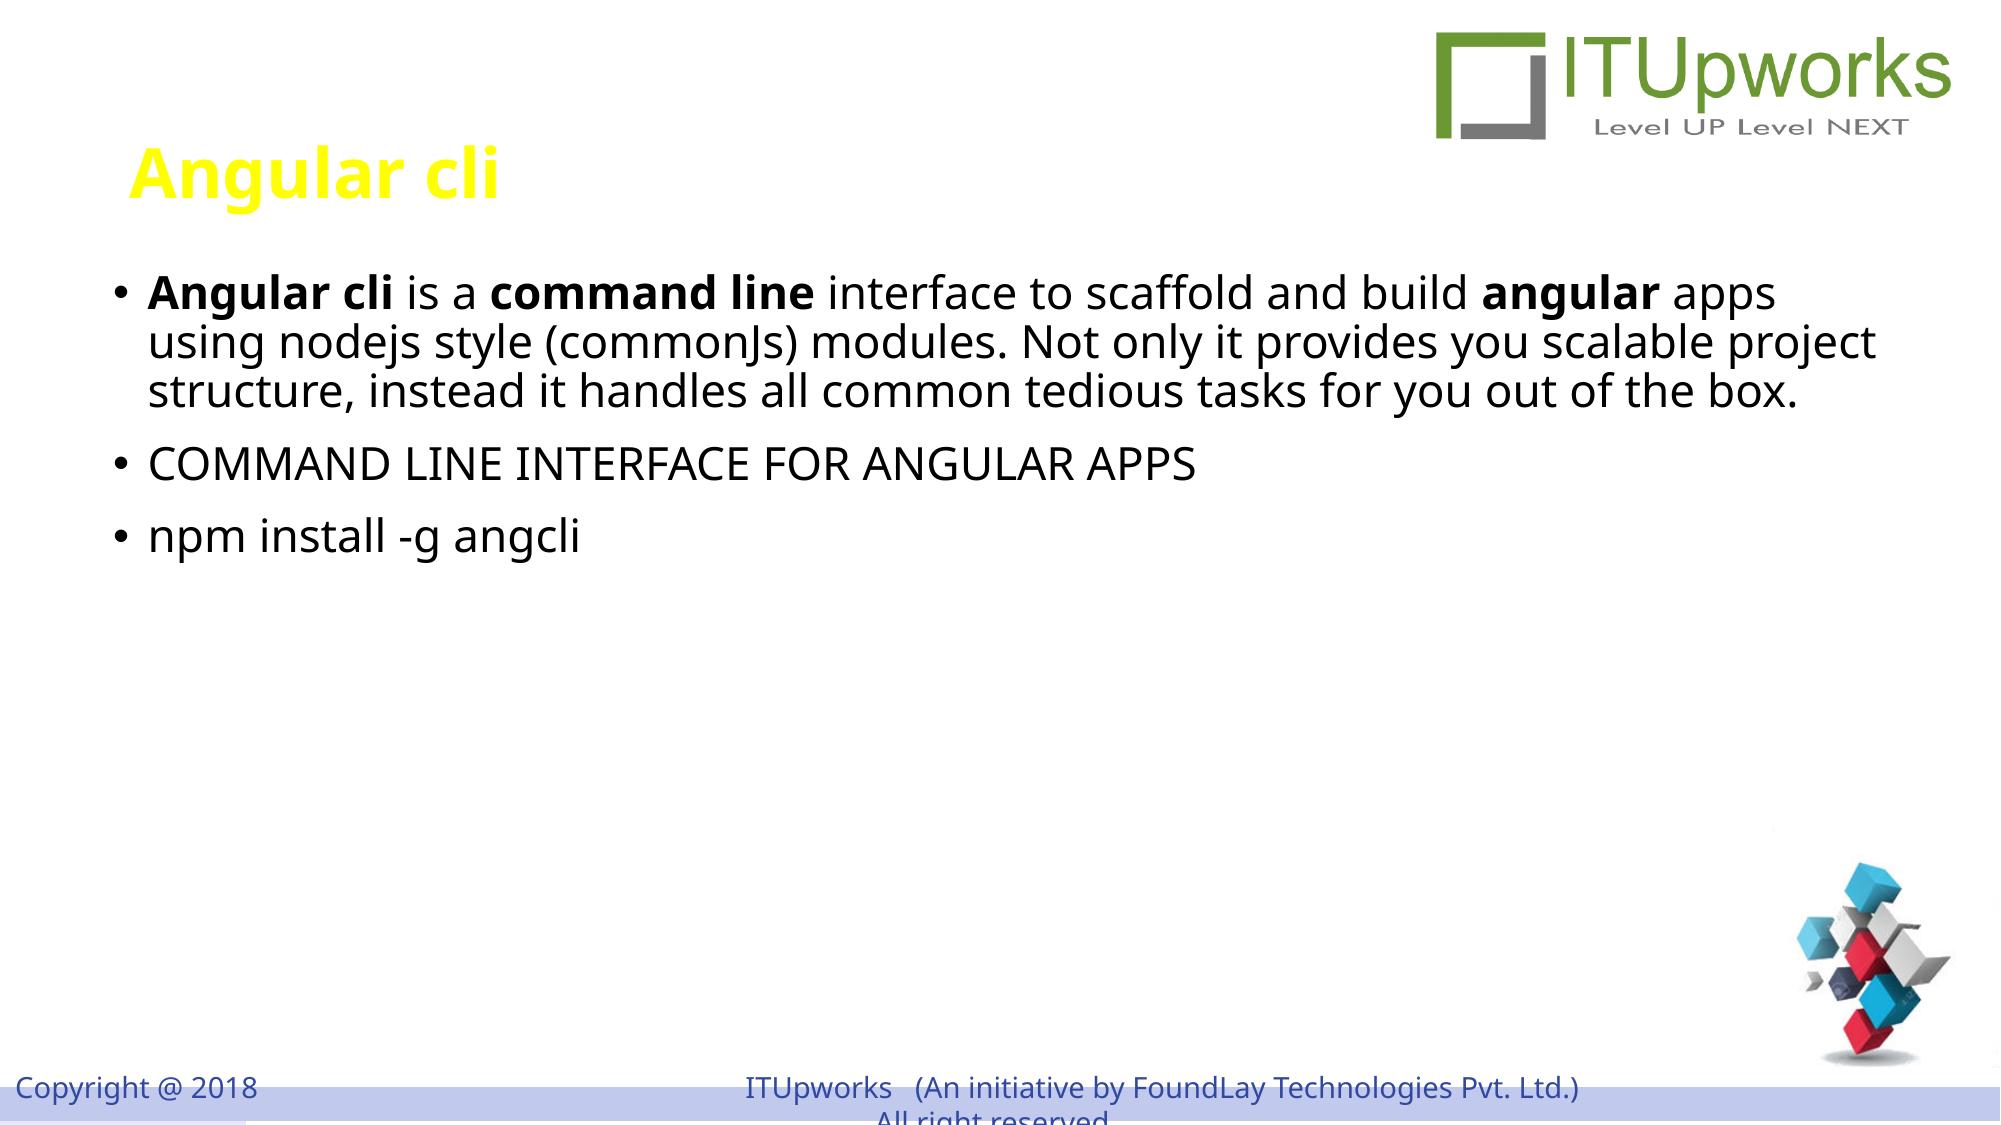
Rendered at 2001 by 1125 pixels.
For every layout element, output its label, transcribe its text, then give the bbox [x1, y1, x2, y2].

picture [1772, 828, 1999, 1068]
title Angular cli [98, 45, 1468, 221]
picture [1428, 23, 1962, 149]
list Angular cli is a command line interface to scaffold and build angular apps using nodejs style (commonJs) modules. Not only it provides you scalable project structure, instead it handles all common tedious tasks for you out of the box. COMMAND LINE INTERFACE FOR ANGULAR APPS npm install -g angcli [98, 262, 1900, 1031]
